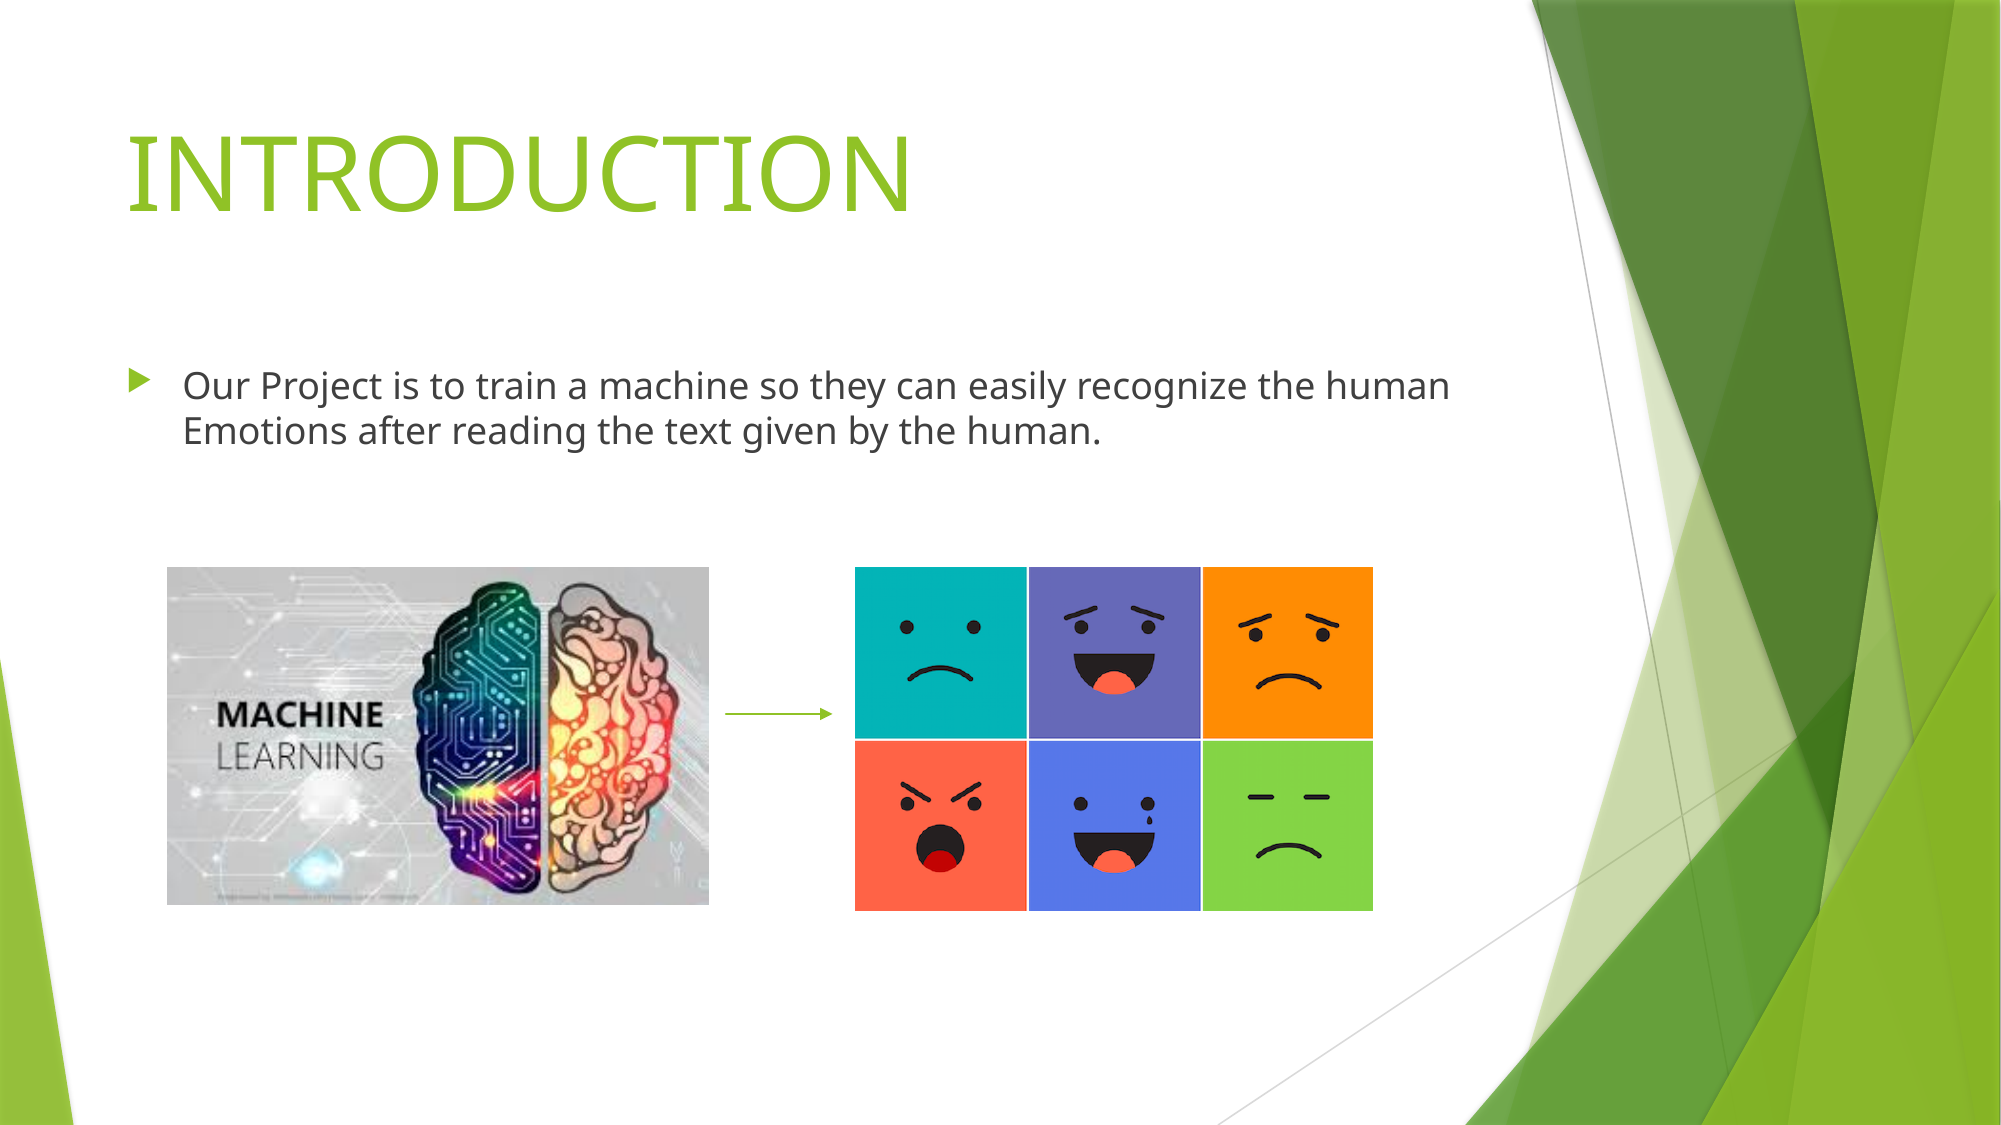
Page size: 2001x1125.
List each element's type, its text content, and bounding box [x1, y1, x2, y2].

list Our Project is to train a machine so they can easily recognize the human Emotions after reading the text given by the human. [111, 354, 1522, 513]
picture [854, 566, 1373, 912]
title INTRODUCTION [111, 99, 1522, 317]
picture [167, 566, 710, 906]
